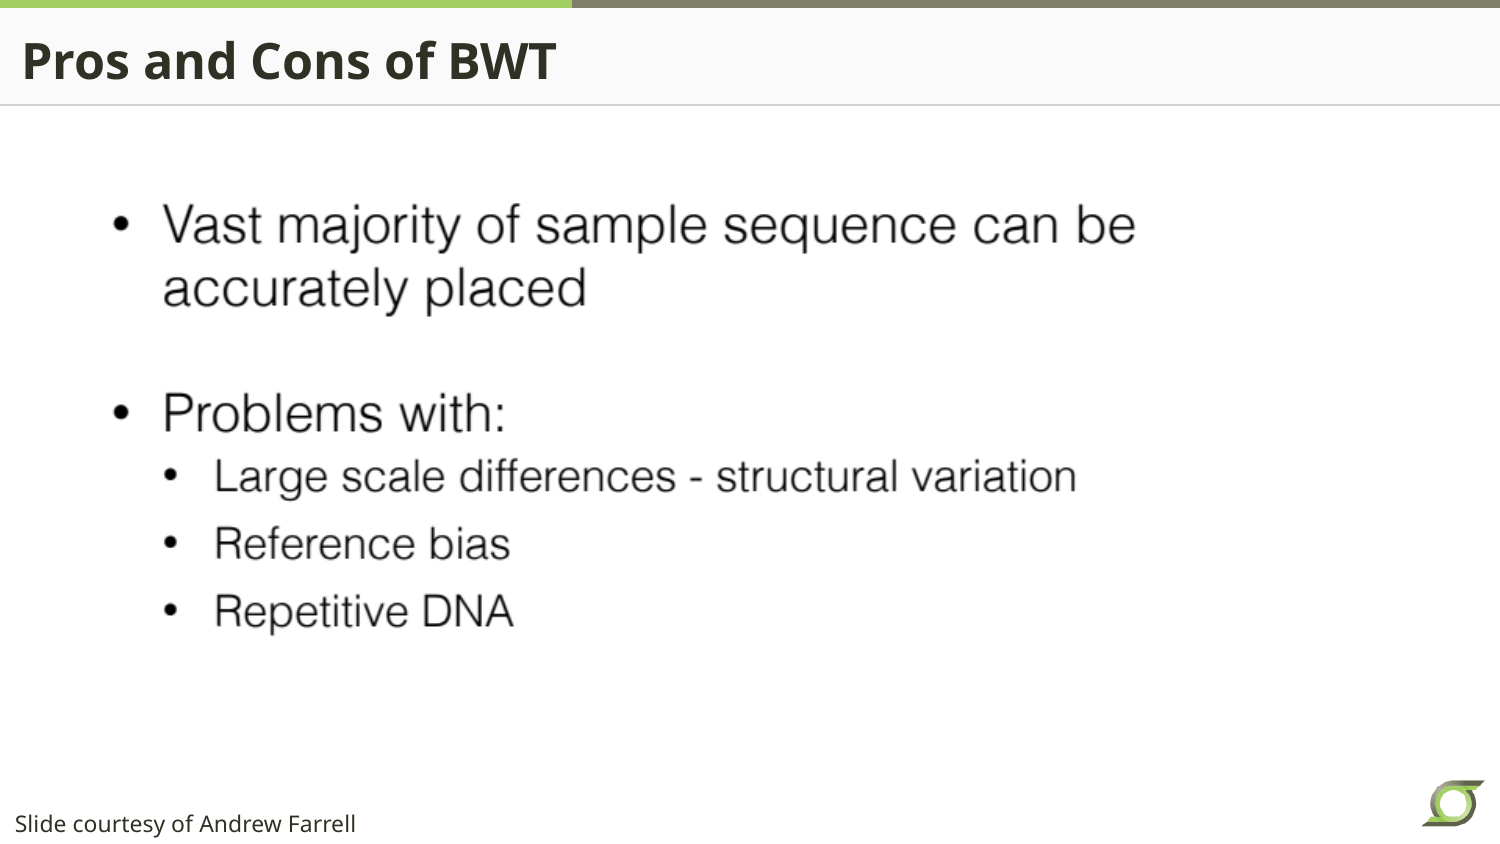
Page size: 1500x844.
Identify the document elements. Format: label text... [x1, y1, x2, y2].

text_box Slide courtesy of Andrew Farrell [0, 801, 738, 844]
title Pros and Cons of BWT [6, 21, 1394, 97]
picture [76, 169, 1424, 675]
